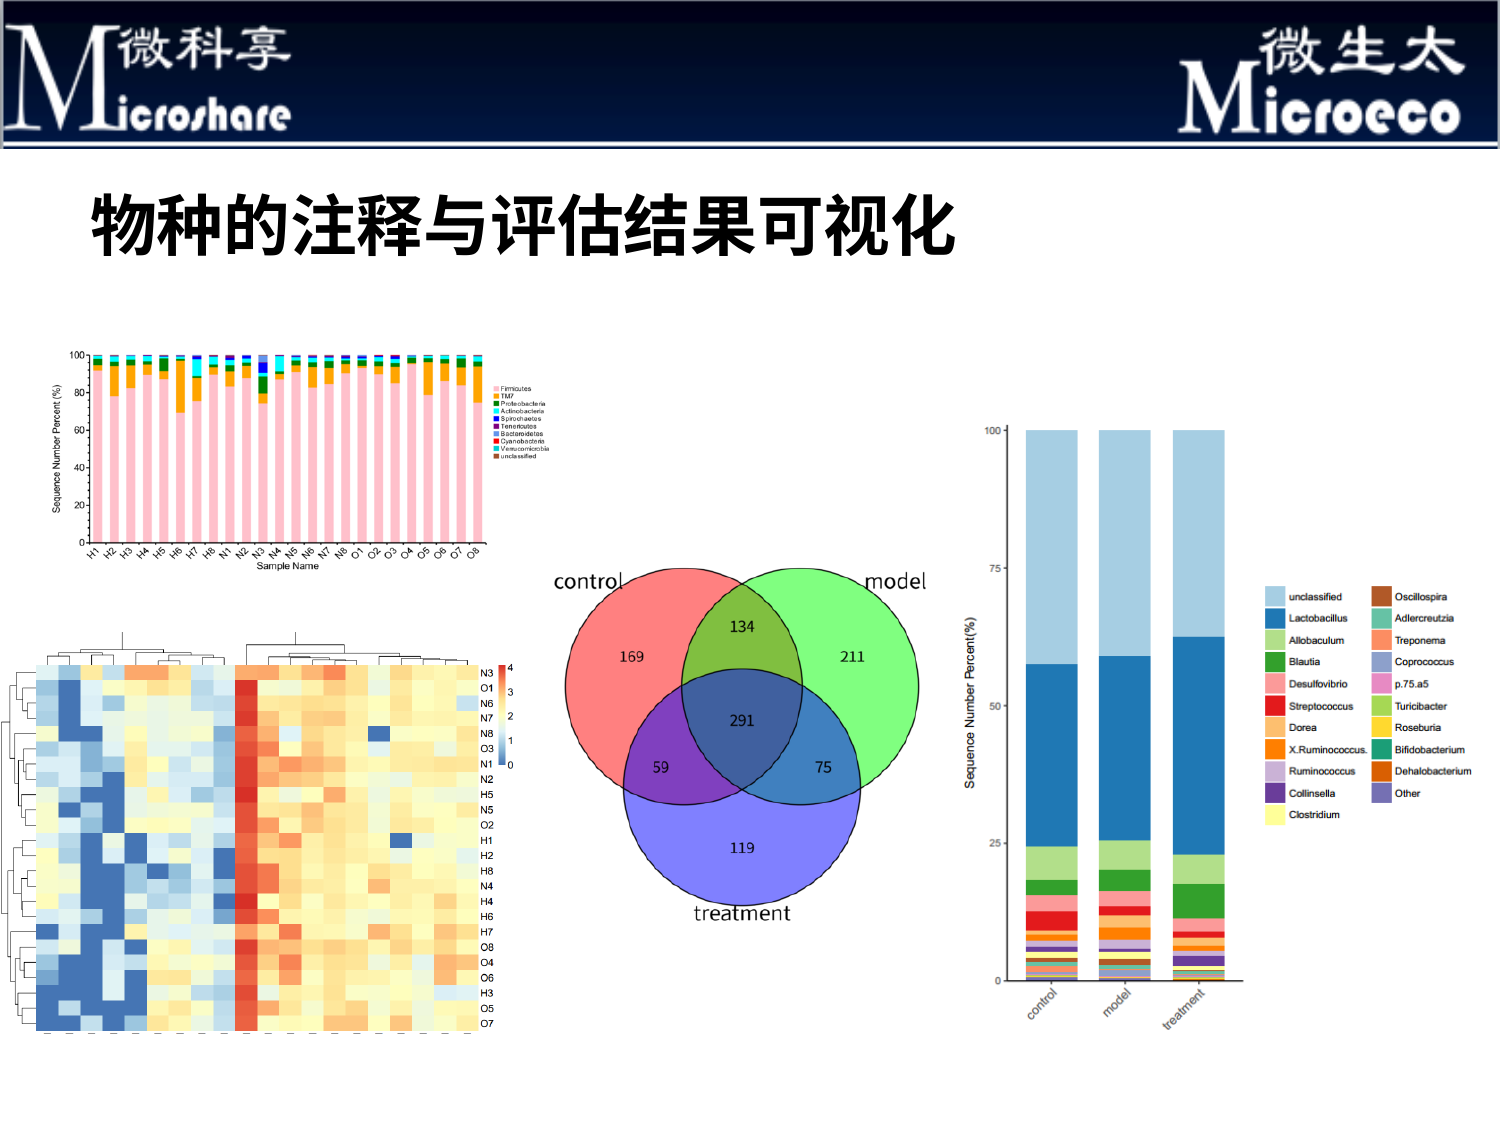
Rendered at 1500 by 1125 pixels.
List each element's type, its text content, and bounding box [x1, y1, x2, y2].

title 物种的注释与评估结果可视化 [75, 145, 1425, 303]
picture [960, 421, 1477, 1041]
picture [0, 0, 1500, 149]
picture [0, 339, 950, 1035]
